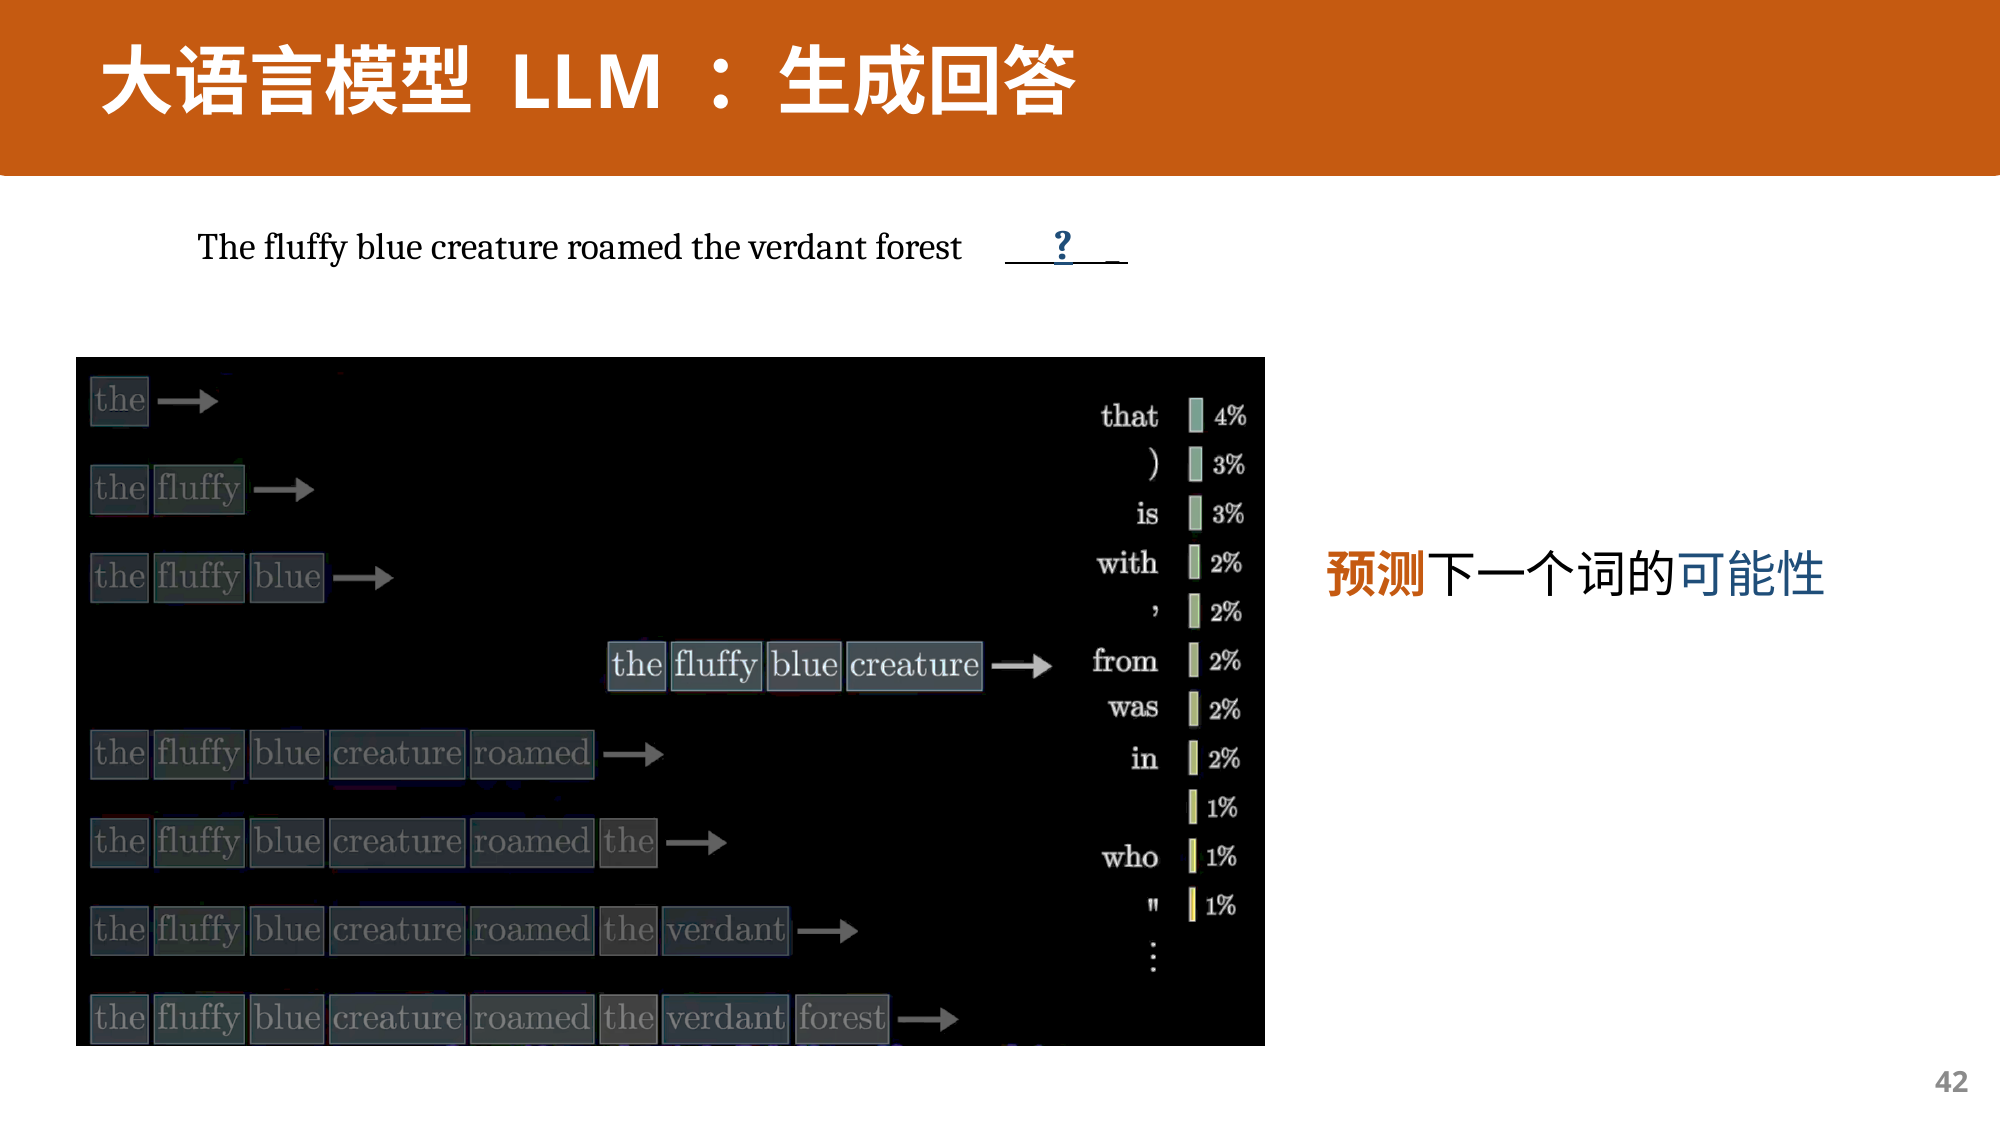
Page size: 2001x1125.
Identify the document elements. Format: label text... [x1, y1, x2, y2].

text_box 预测下一个词的可能性 [1311, 534, 2000, 610]
picture [76, 357, 1265, 1046]
text_box [0, 0, 2000, 178]
slide_number 42 [1883, 1045, 1984, 1123]
text_box 大语言模型 LLM ：生成回答 [84, 26, 1093, 132]
text_box The fluffy blue creature roamed the verdant forest ? _ [182, 210, 1188, 275]
